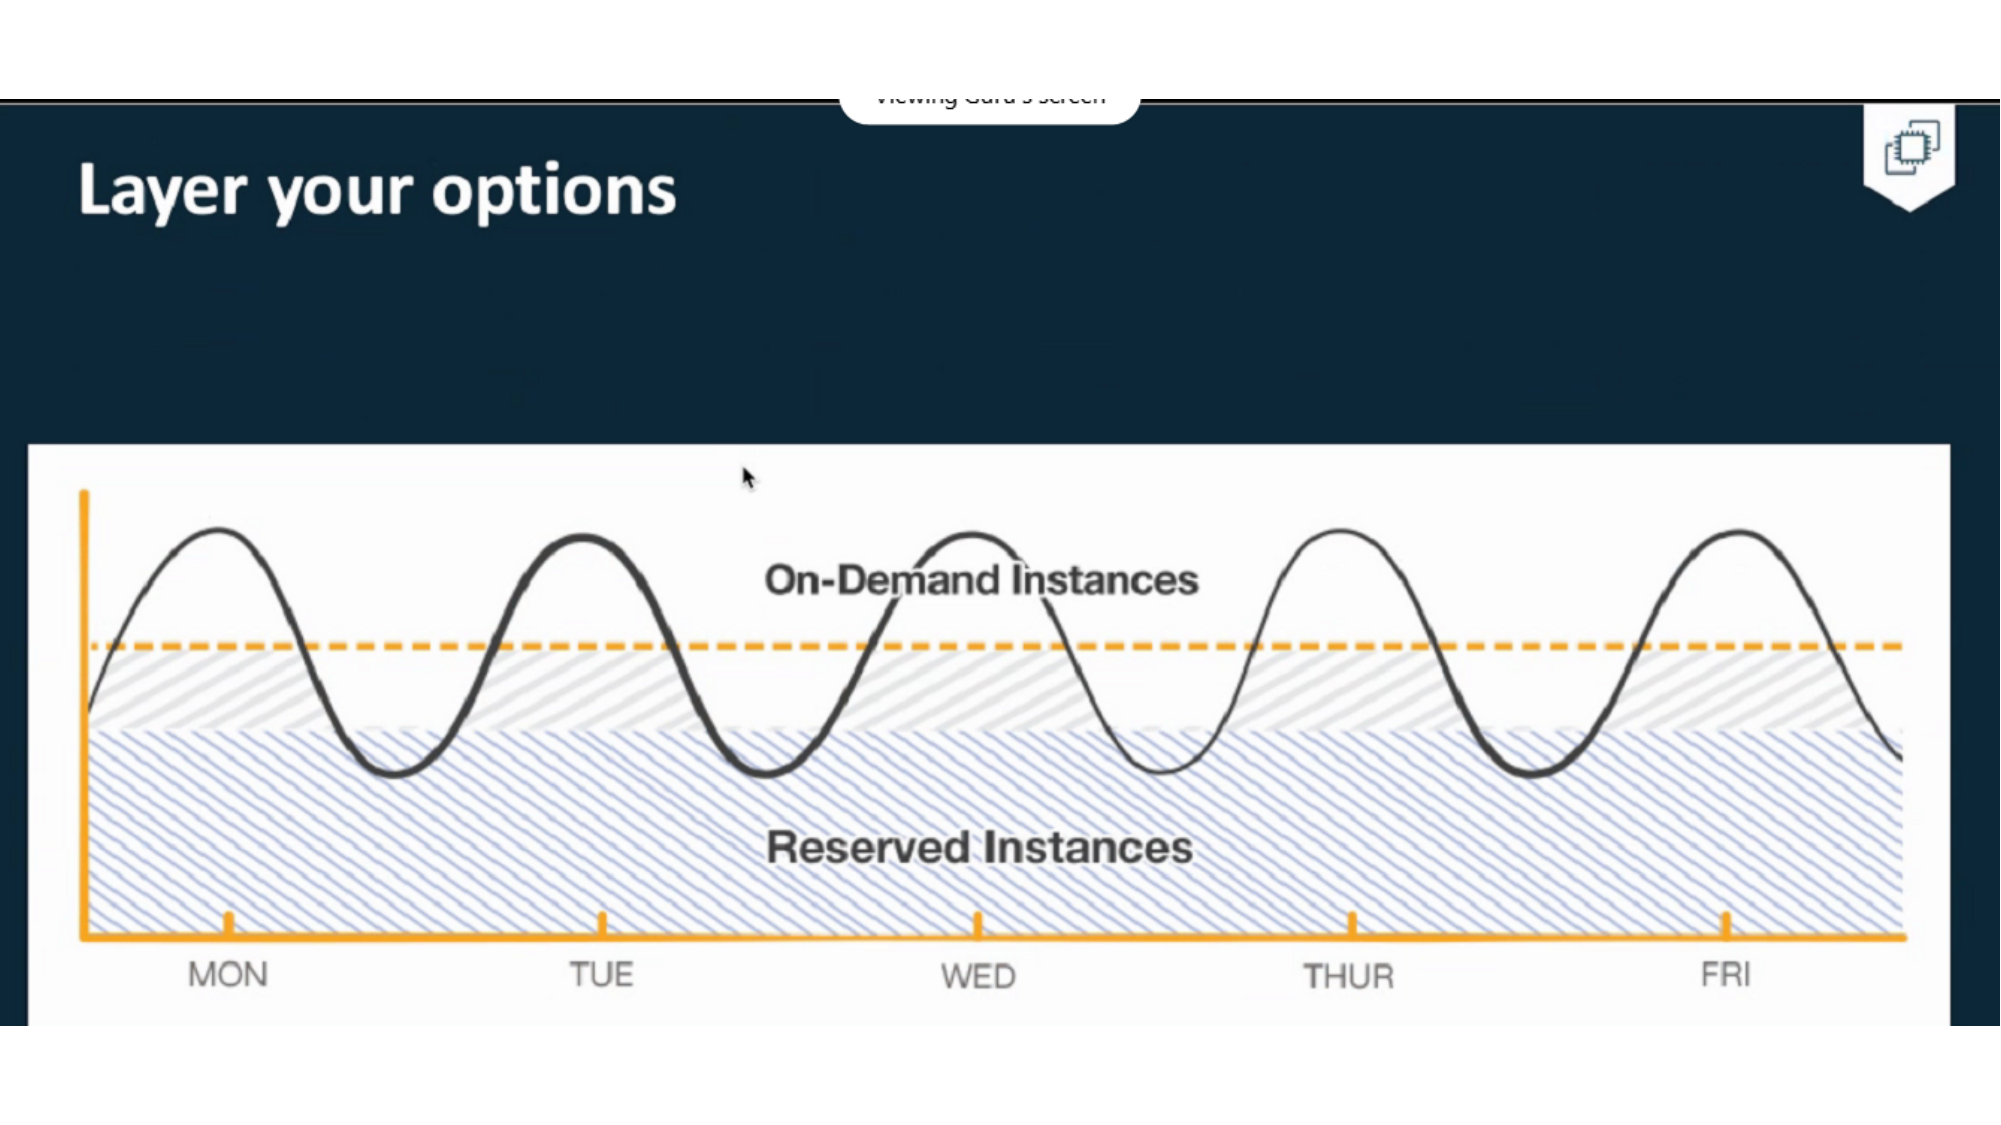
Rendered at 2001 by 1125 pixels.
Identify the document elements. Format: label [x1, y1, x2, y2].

picture [0, 99, 2000, 1026]
